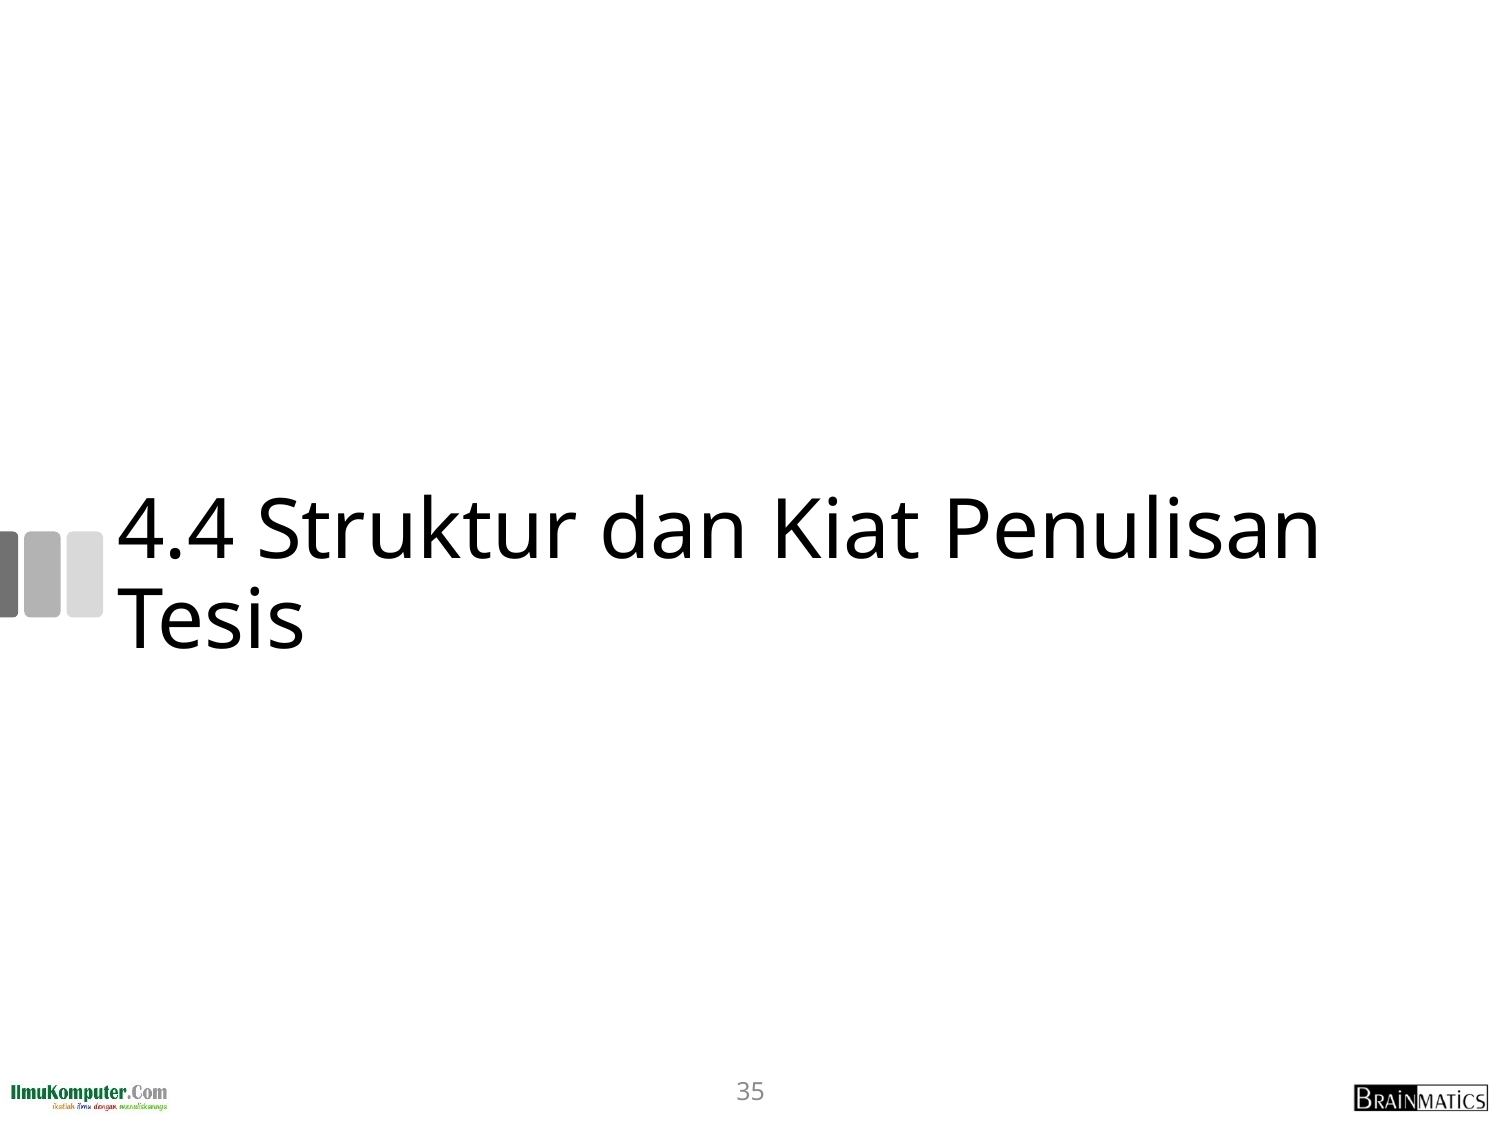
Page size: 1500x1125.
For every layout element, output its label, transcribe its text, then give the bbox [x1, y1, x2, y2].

slide_number 35 [582, 1062, 920, 1123]
title 4.4 Struktur dan Kiat Penulisan Tesis [102, 404, 1463, 749]
picture [1351, 1081, 1491, 1115]
picture [4, 1081, 173, 1115]
